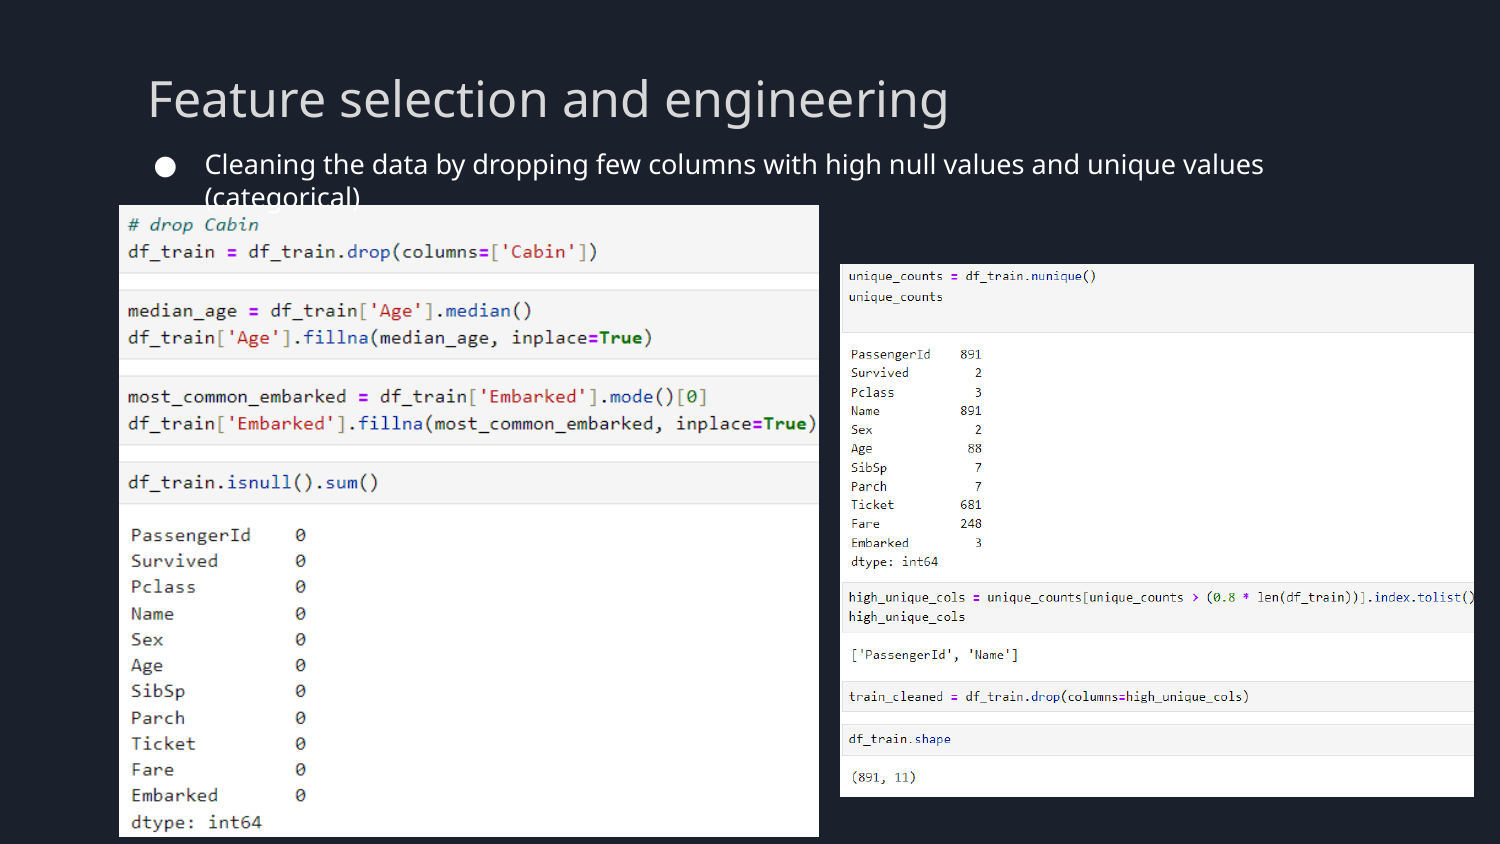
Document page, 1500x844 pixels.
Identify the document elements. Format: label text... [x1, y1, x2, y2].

text_box Feature selection and engineering [132, 52, 1080, 132]
picture [839, 264, 1474, 797]
text_box Cleaning the data by dropping few columns with high null values and unique values (categorical) [114, 132, 1405, 192]
picture [119, 205, 820, 837]
